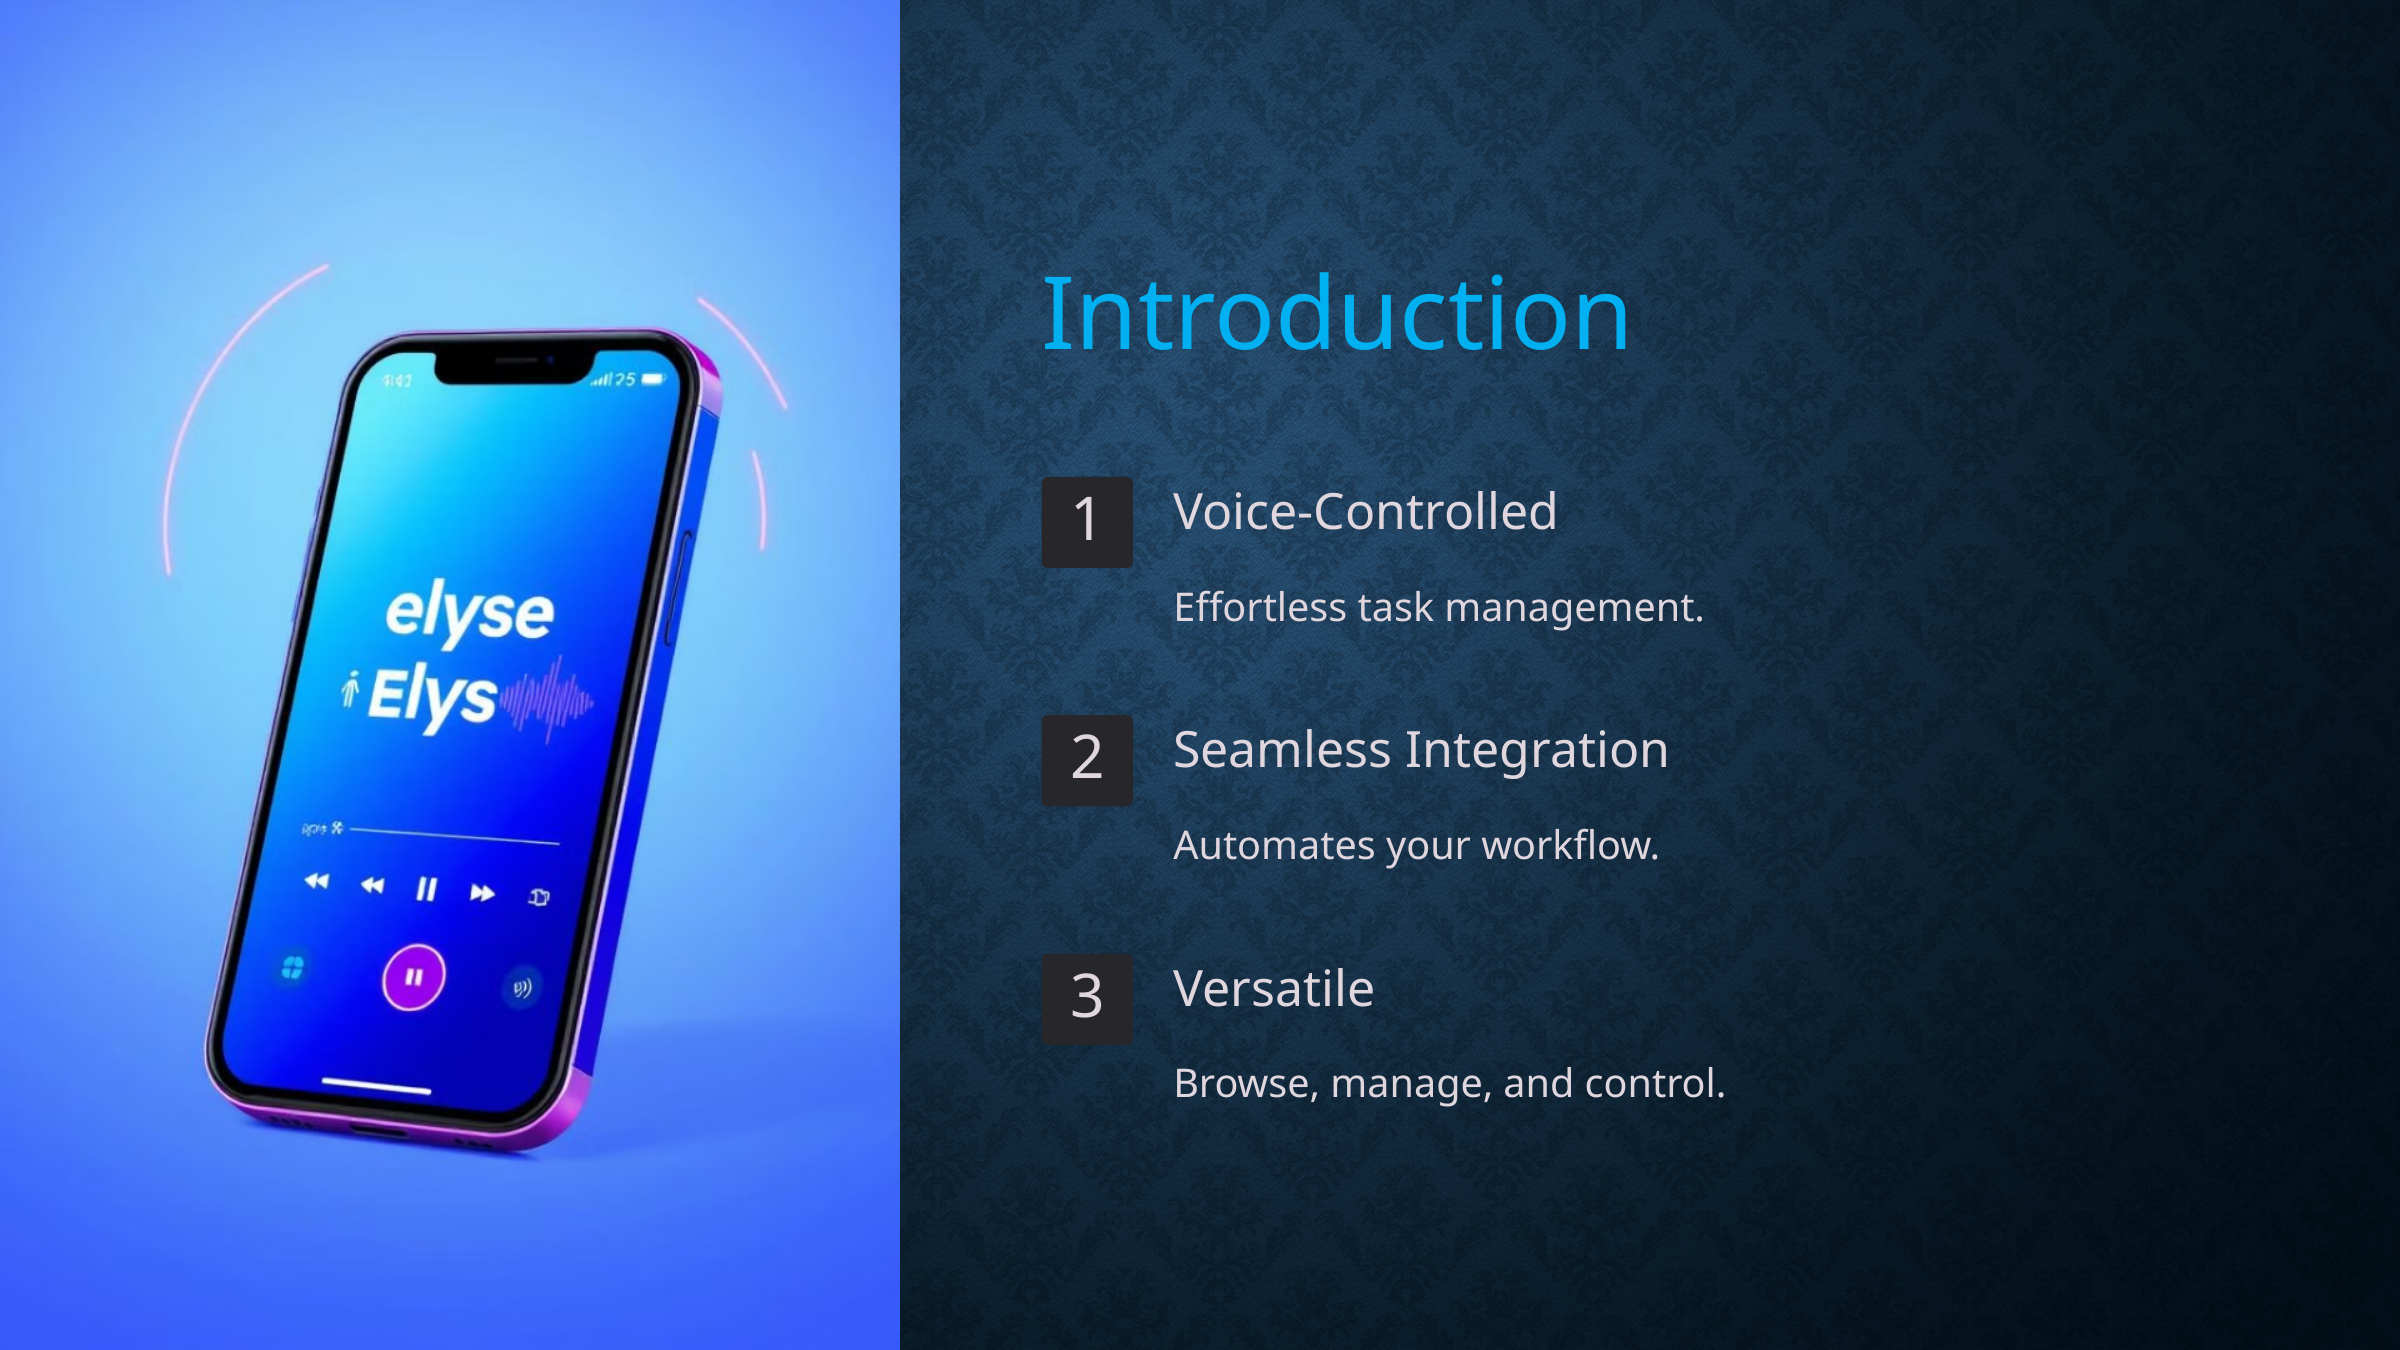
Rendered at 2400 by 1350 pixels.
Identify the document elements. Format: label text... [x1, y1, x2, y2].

text_box Seamless Integration [1173, 715, 1721, 779]
text_box 1 [1074, 491, 1101, 553]
text_box Versatile [1173, 953, 1680, 1017]
text_box Introduction [1041, 243, 2055, 371]
text_box Browse, manage, and control. [1173, 1041, 2259, 1106]
text_box [1041, 476, 1133, 568]
text_box Effortless task management. [1173, 564, 2259, 630]
text_box Voice-Controlled [1173, 476, 1680, 540]
text_box 2 [1068, 730, 1107, 792]
text_box 3 [1068, 968, 1107, 1030]
text_box [1041, 715, 1133, 807]
text_box Automates your workflow. [1173, 802, 2259, 868]
picture [0, 0, 901, 1350]
text_box [1041, 953, 1133, 1045]
